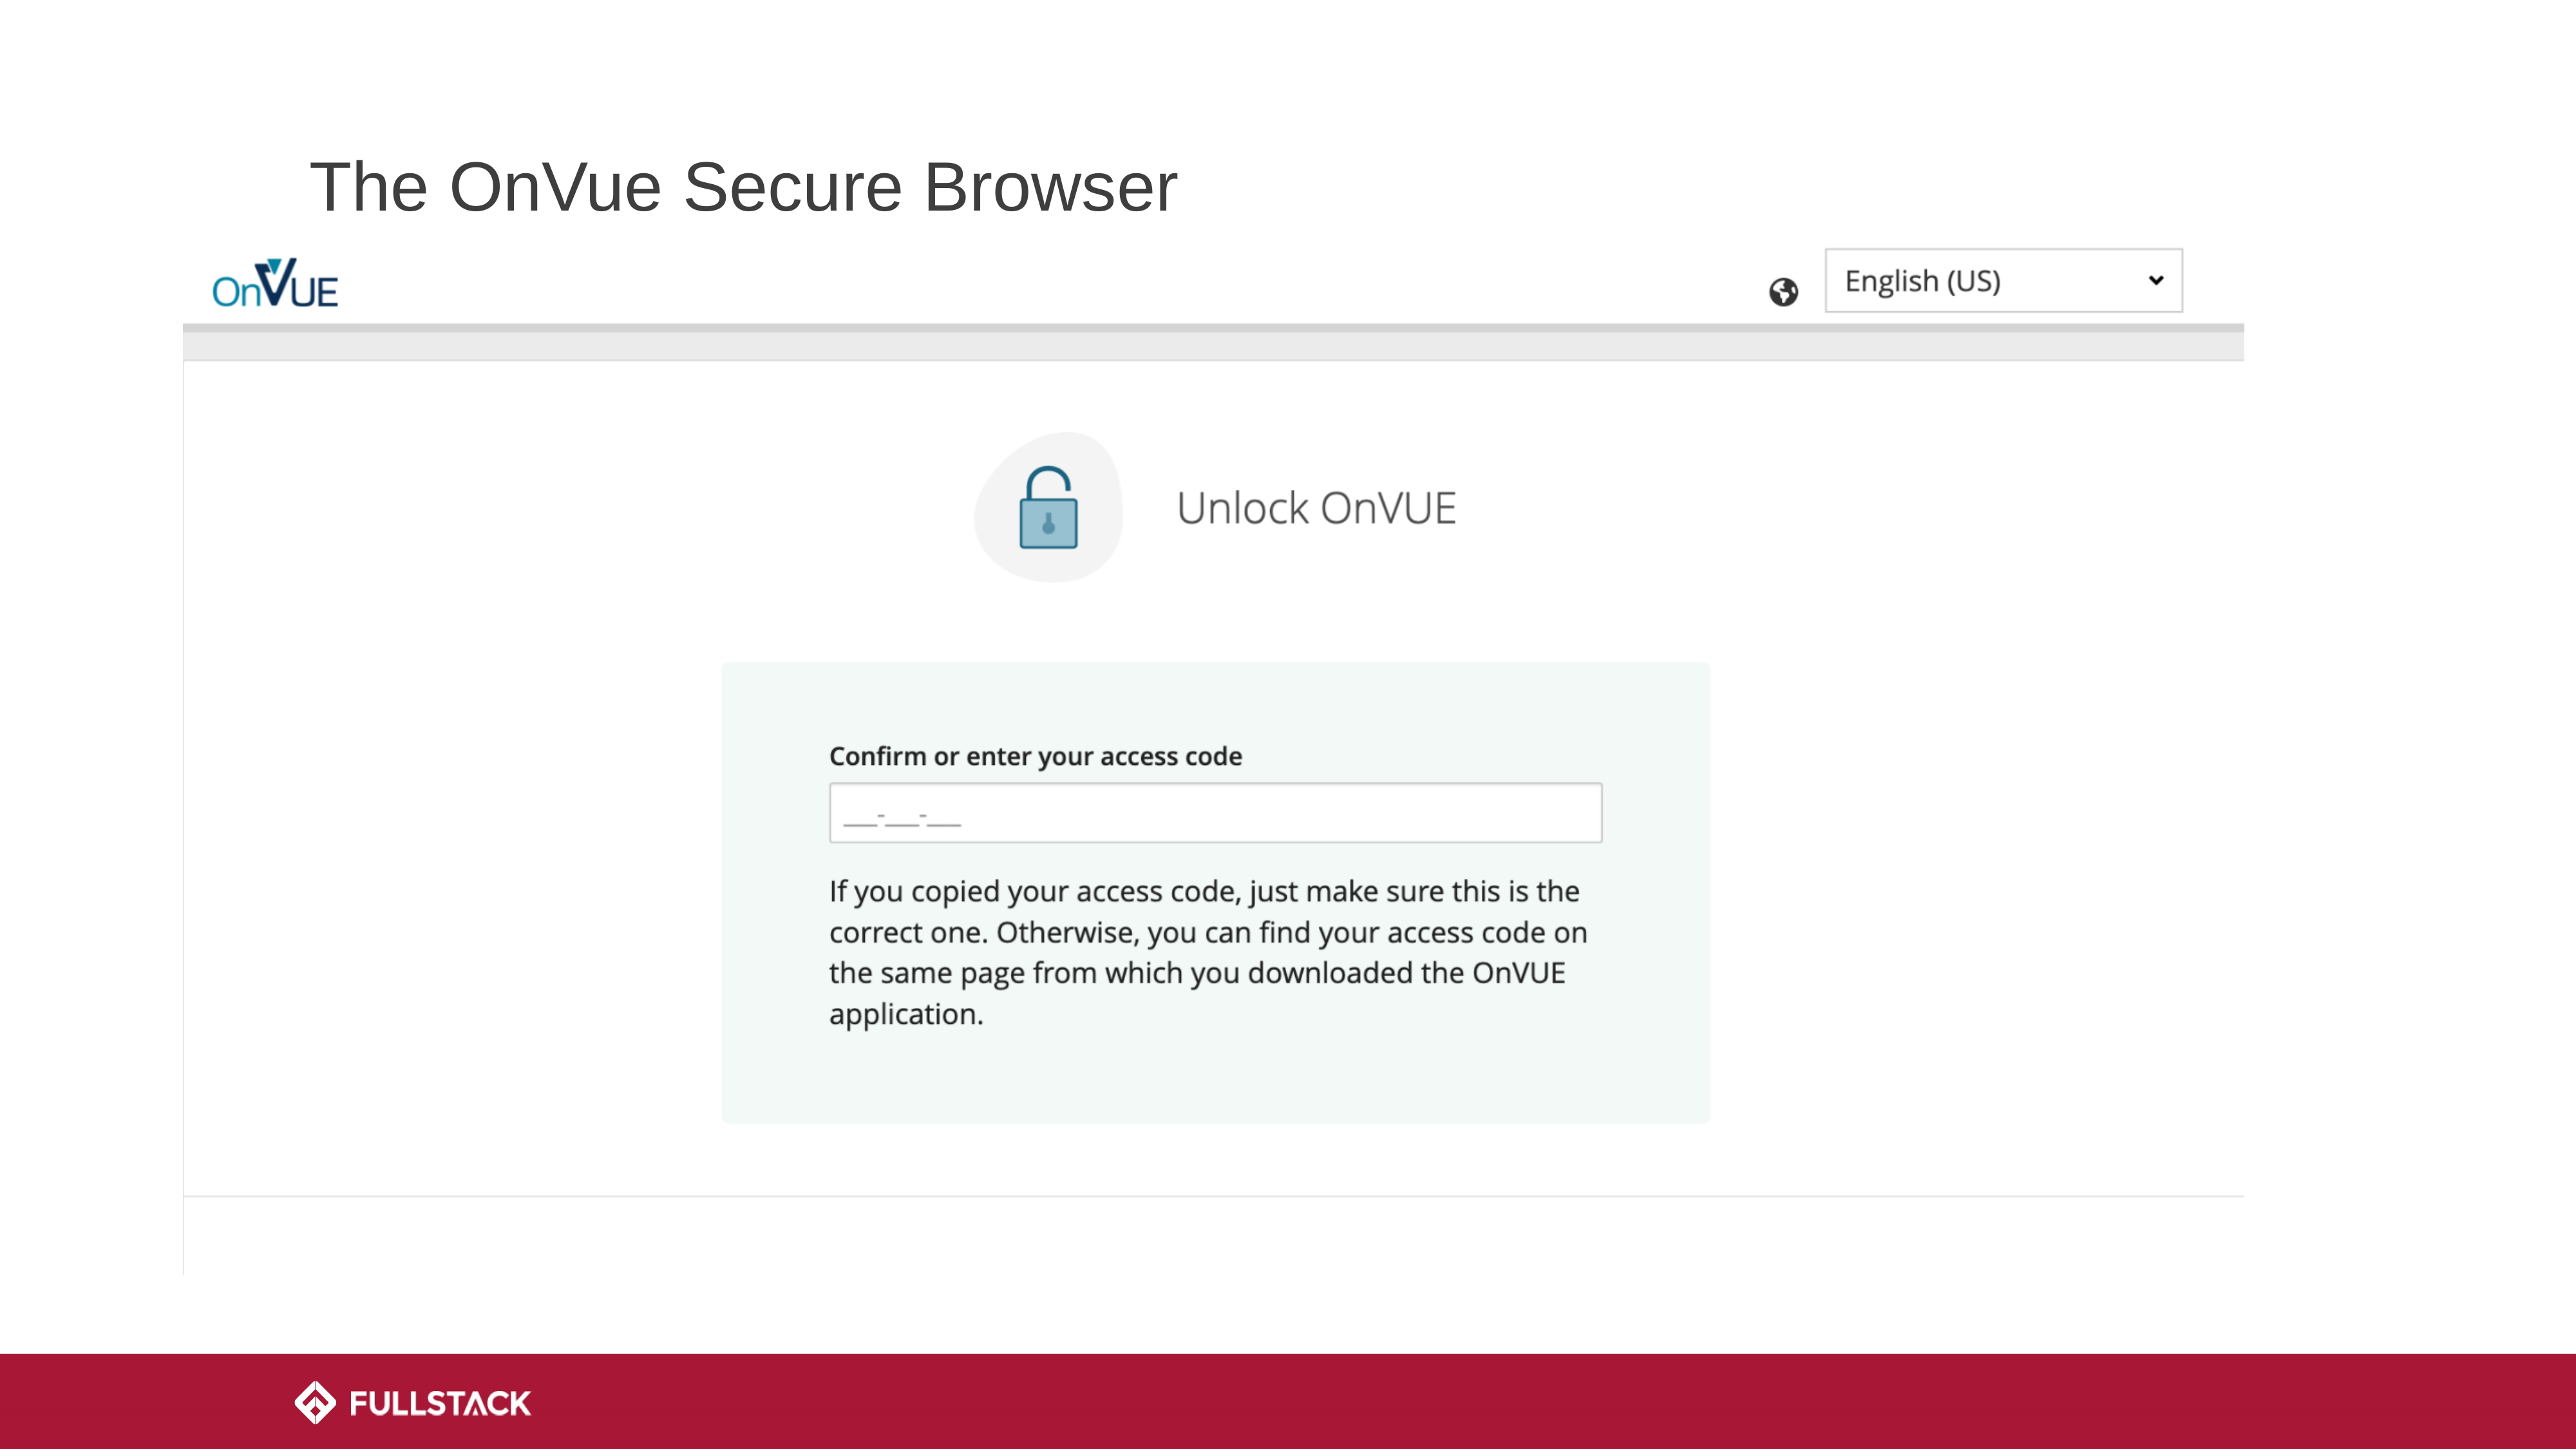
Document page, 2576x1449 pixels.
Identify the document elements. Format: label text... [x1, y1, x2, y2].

picture [0, 1354, 2576, 1449]
picture [182, 238, 2244, 1275]
list The OnVue Secure Browser [299, 131, 2273, 1275]
